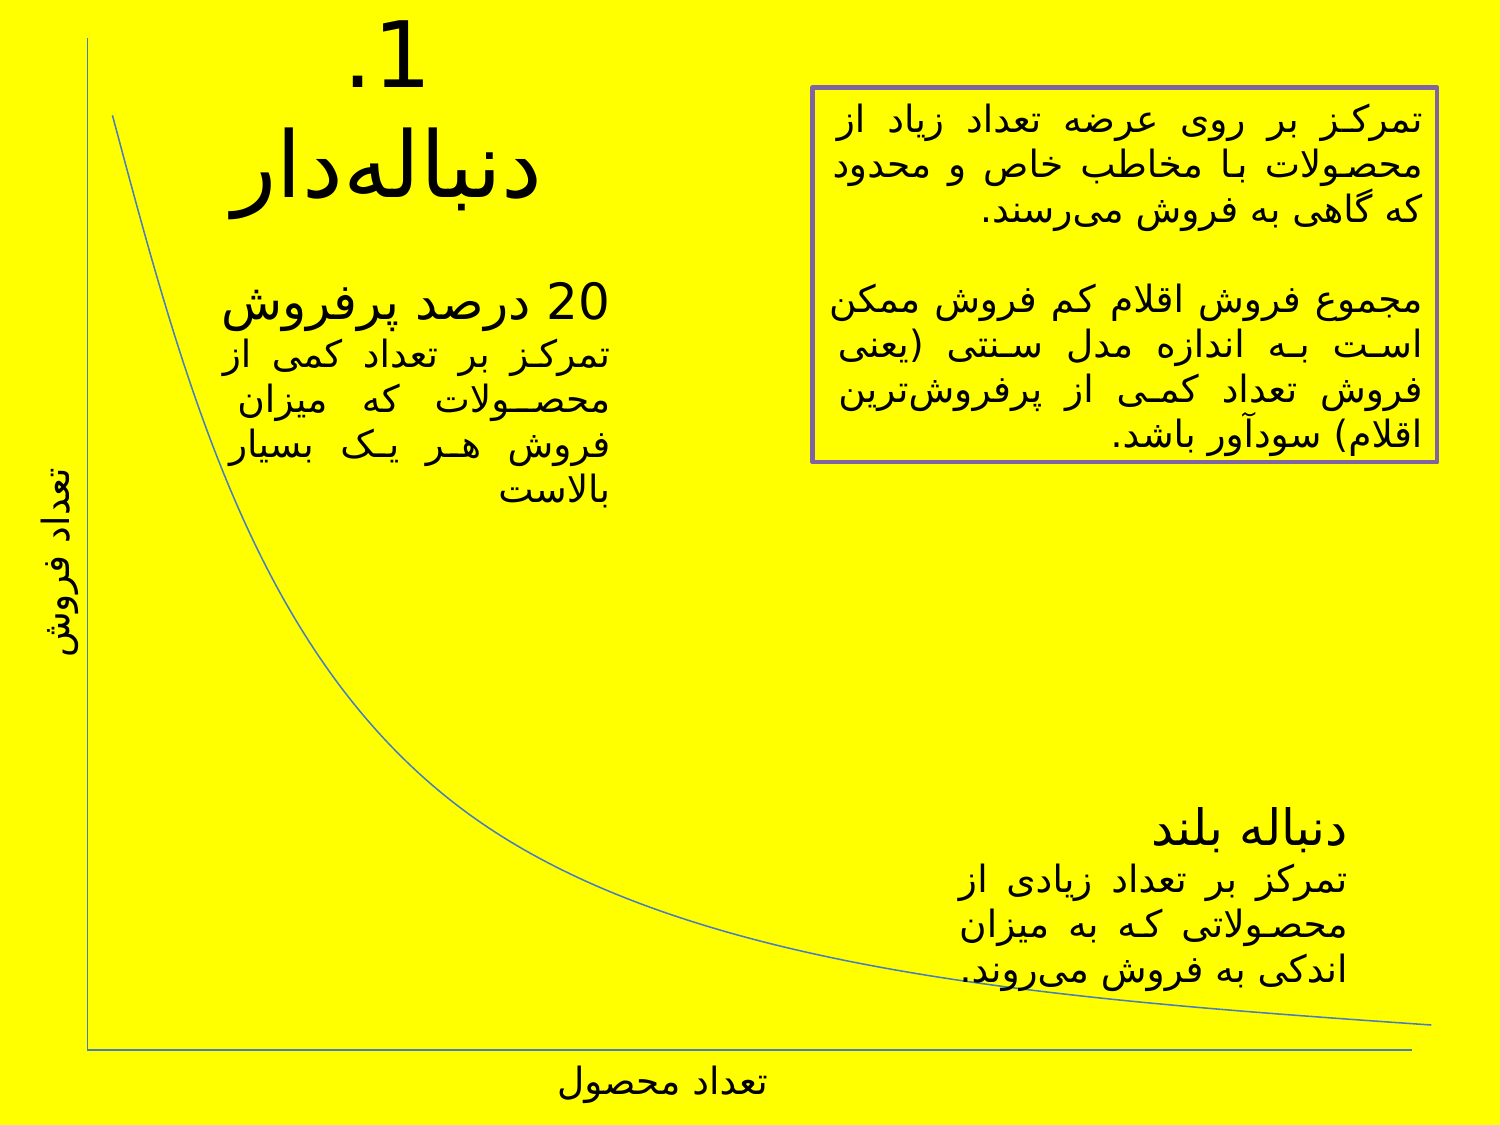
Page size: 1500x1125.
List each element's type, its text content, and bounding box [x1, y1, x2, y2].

text_box [1092, 977, 1432, 1026]
text_box تعداد محصول [487, 1059, 838, 1110]
text_box 20 درصد پرفروش تمرکز بر تعداد کمی از محصولات که میزان فروش هر یک بسیار بالاست [200, 262, 625, 518]
text_box تعداد فروش [24, 387, 85, 543]
text_box [241, 468, 1087, 978]
text_box تعداد فروش [24, 553, 85, 738]
text_box دنباله‌ بلند تمرکز بر تعداد زیادی از محصولاتی که به میزان اندکی به فروش می‌روند. [937, 787, 1363, 998]
text_box [111, 115, 326, 414]
title 1. دنباله‌دار [162, 12, 613, 200]
text_box تمرکز بر روی عرضه تعداد زیاد از محصولات با مخاطب خاص و محدود که گاهی به فروش می‌رسند. مجموع فروش اقلام کم فروش ممکن است به اندازه مدل سنتی (یعنی فروش تعداد کمی از پرفروش‌ترین اقلام) سودآور باشد. [810, 85, 1439, 464]
